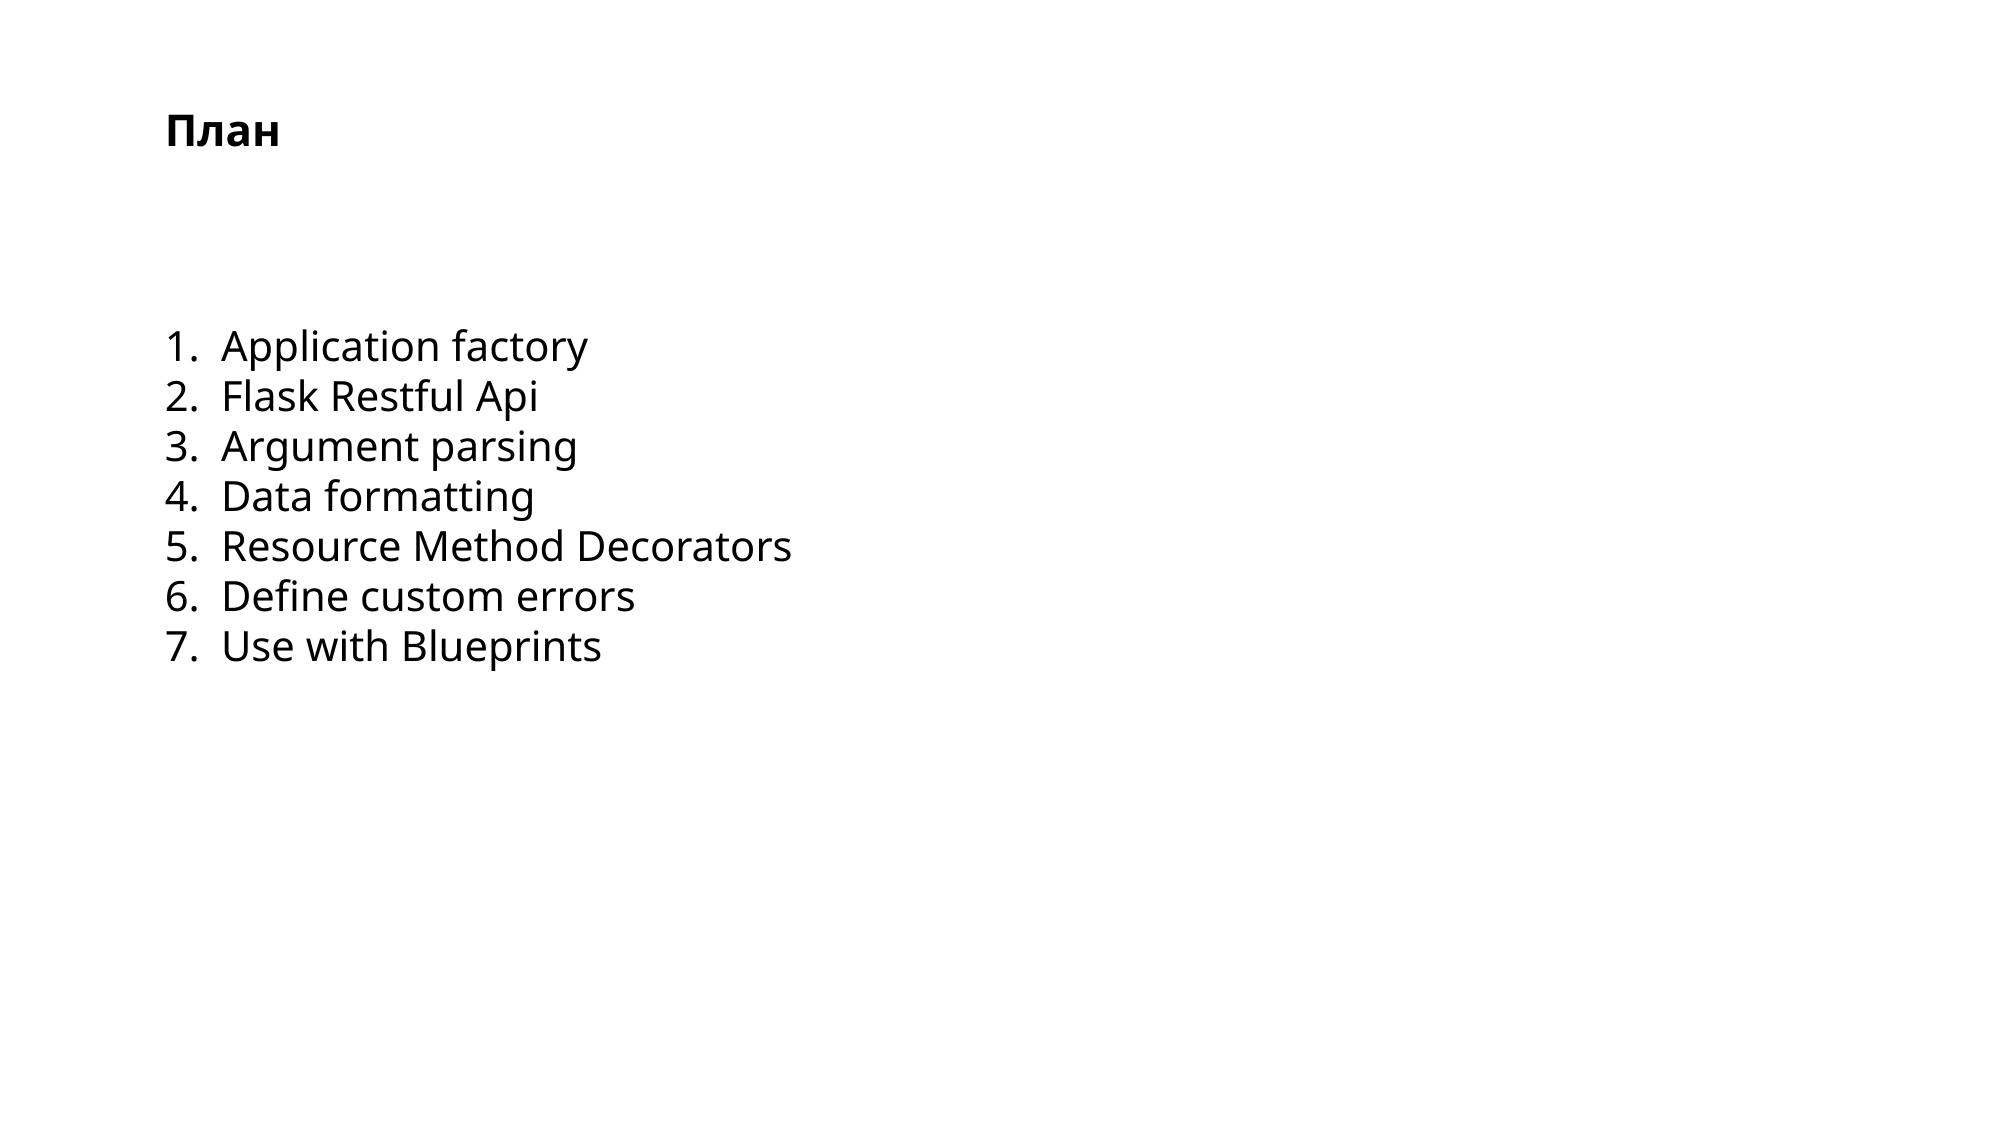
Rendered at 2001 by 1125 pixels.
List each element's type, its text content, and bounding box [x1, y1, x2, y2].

text_box План [149, 95, 1793, 212]
text_box Application factory Flask Restful Api Argument parsing Data formatting Resource Method Decorators Define custom errors Use with Blueprints [149, 212, 1793, 728]
